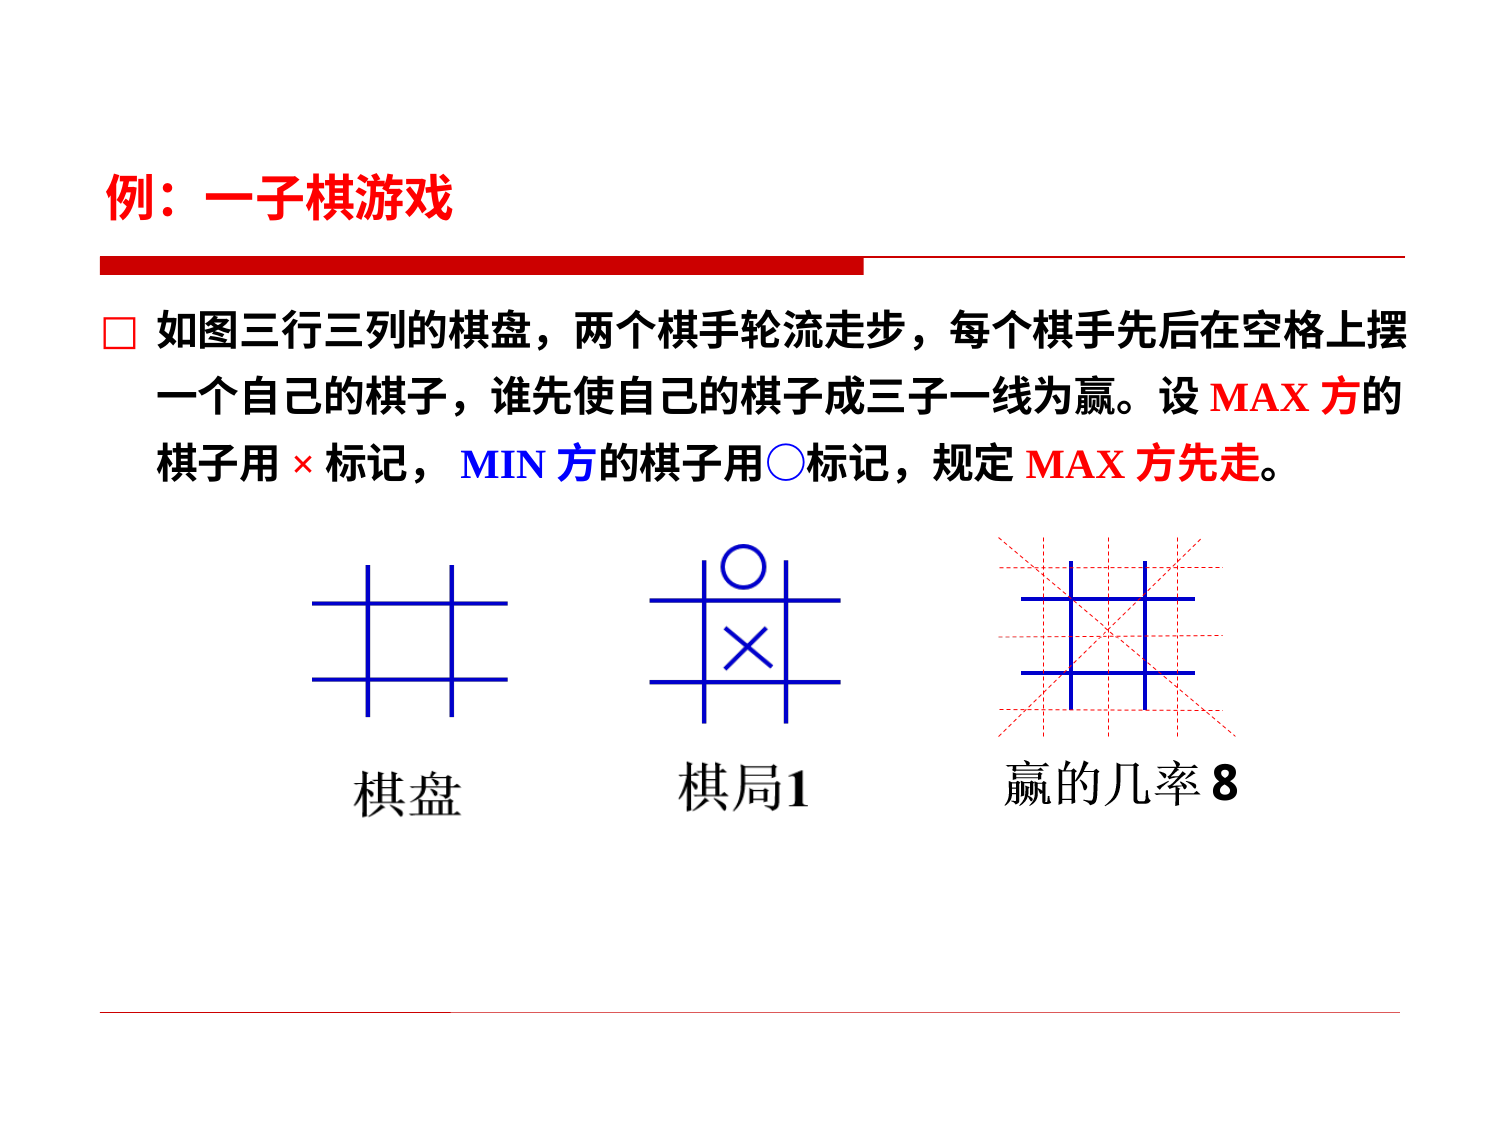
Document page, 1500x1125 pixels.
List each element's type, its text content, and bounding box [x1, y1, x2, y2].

title 例：一子棋游戏 [105, 38, 481, 227]
text_box 如图三行三列的棋盘，两个棋手轮流走步，每个棋手先后在空格上摆一个自己的棋子，谁先使自己的棋子成三子一线为赢。设MAX方的棋子用×标记，MIN方的棋子用○标记，规定MAX方先走。 [99, 286, 1419, 487]
picture [312, 565, 510, 852]
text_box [972, 537, 1261, 838]
picture [642, 544, 845, 852]
